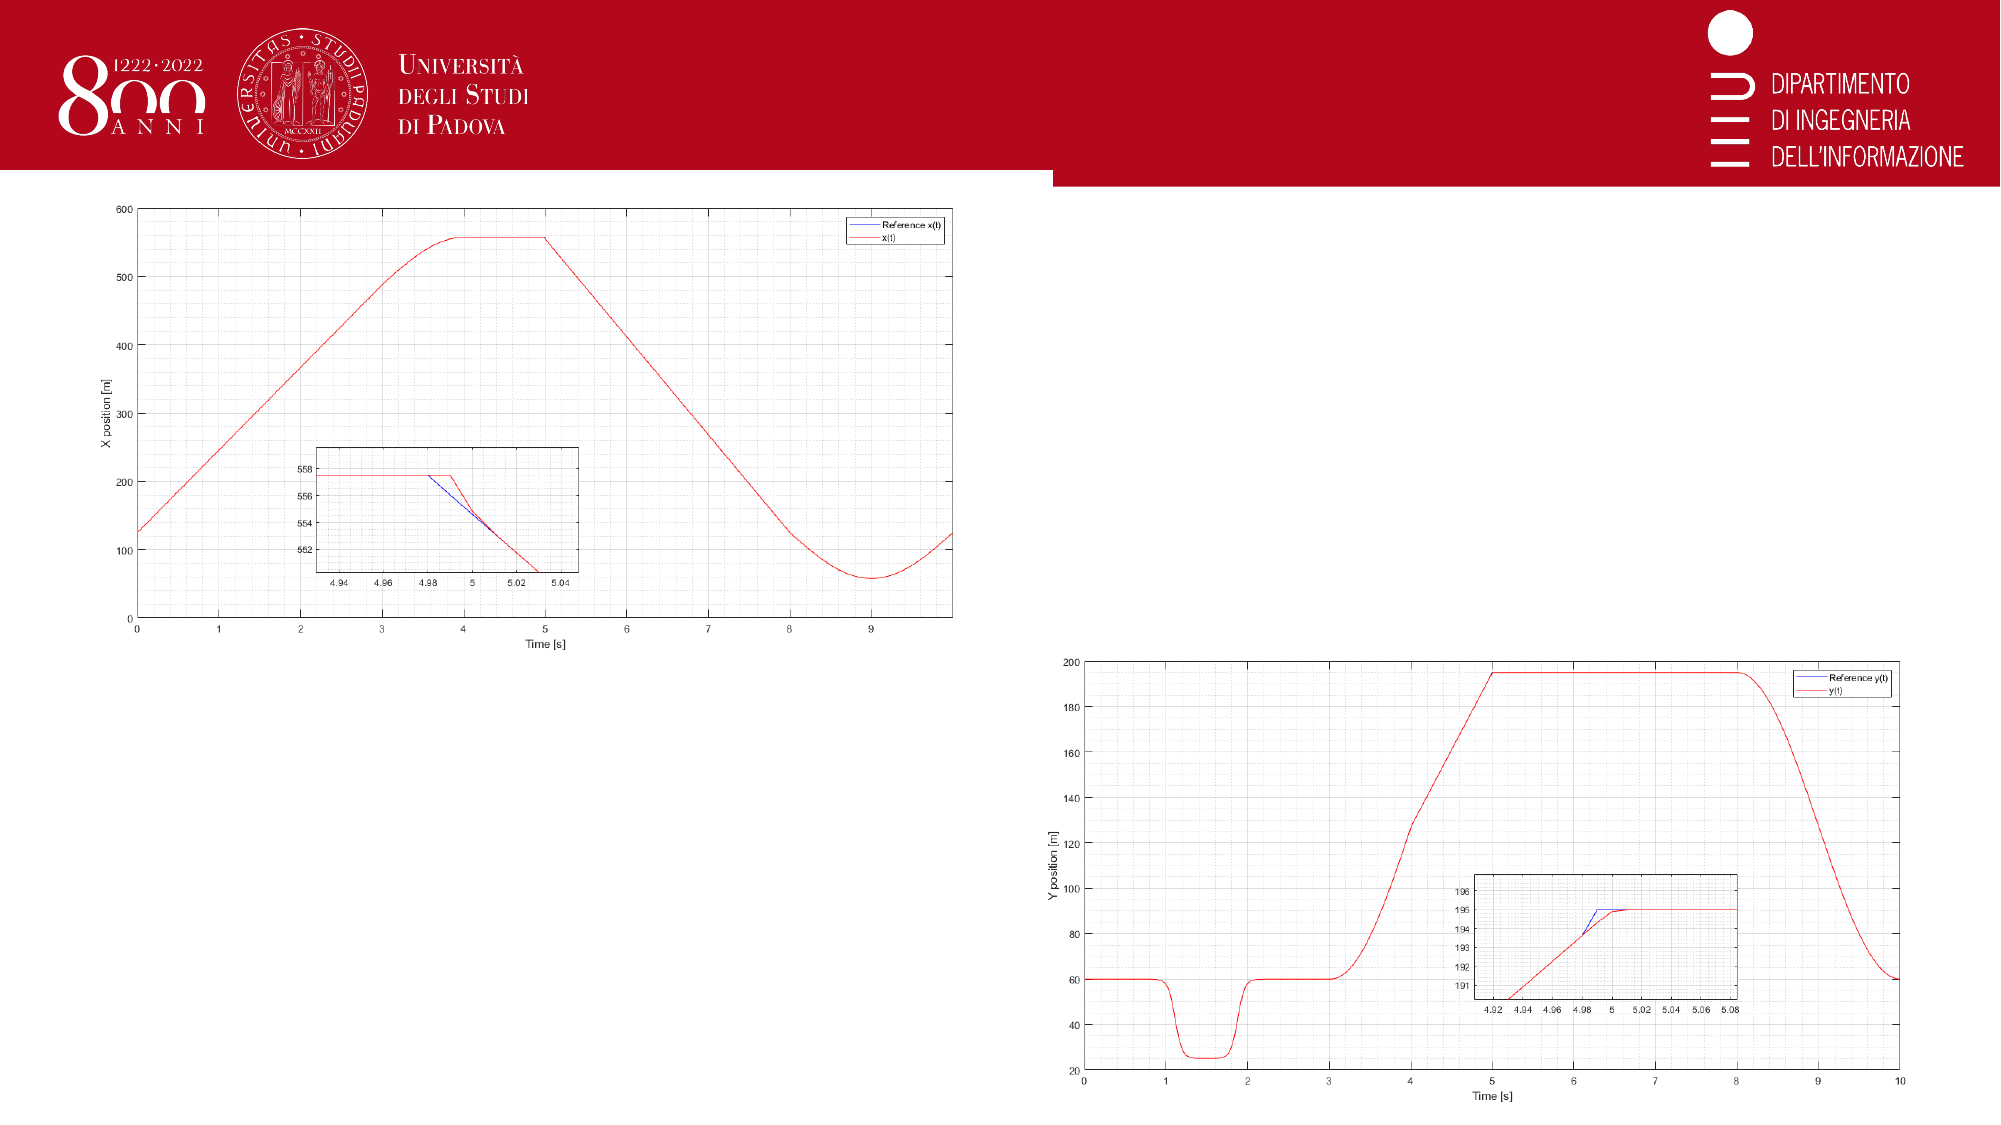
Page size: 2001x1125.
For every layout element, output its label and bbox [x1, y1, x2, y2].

picture [0, 170, 2000, 1125]
picture [1663, 0, 2000, 221]
